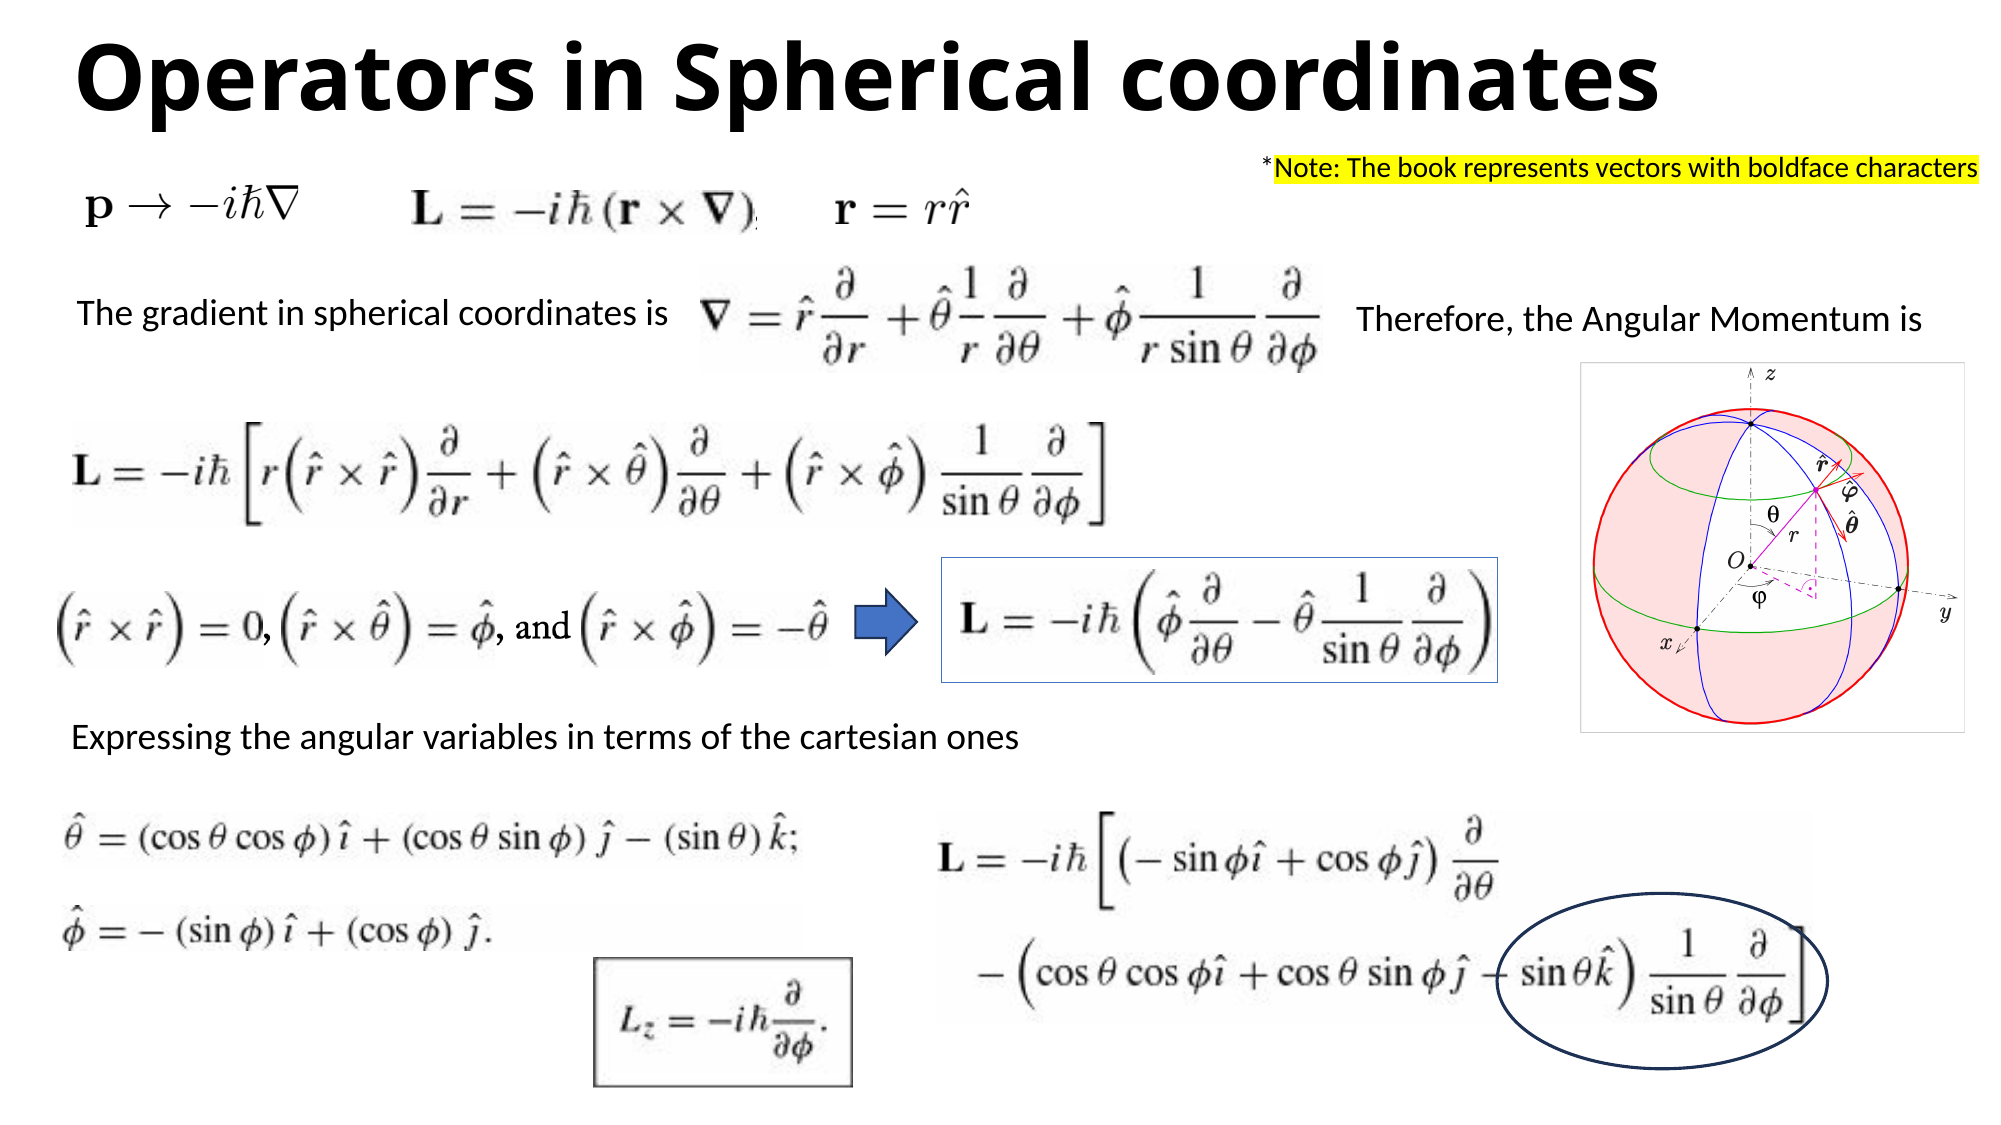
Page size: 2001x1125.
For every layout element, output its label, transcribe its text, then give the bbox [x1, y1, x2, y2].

picture [399, 177, 757, 239]
text_box Expressing the angular variables in terms of the cartesian ones [56, 704, 1036, 765]
text_box Therefore, the Angular Momentum is [1341, 286, 1939, 347]
picture [1575, 357, 1970, 738]
text_box *Note: The book represents vectors with boldface characters [1245, 140, 1994, 191]
text_box The gradient in spherical coordinates is [61, 280, 677, 341]
picture [85, 184, 299, 227]
picture [677, 241, 1323, 392]
picture [58, 417, 1111, 529]
text_box [854, 587, 919, 657]
text_box [1543, 1043, 1782, 1070]
picture [51, 797, 856, 1091]
picture [834, 187, 969, 224]
picture [920, 796, 1813, 1043]
picture [941, 557, 1498, 683]
text_box [1813, 943, 1829, 1019]
text_box Operators in Spherical coordinates [58, 0, 1784, 162]
picture [51, 580, 834, 672]
